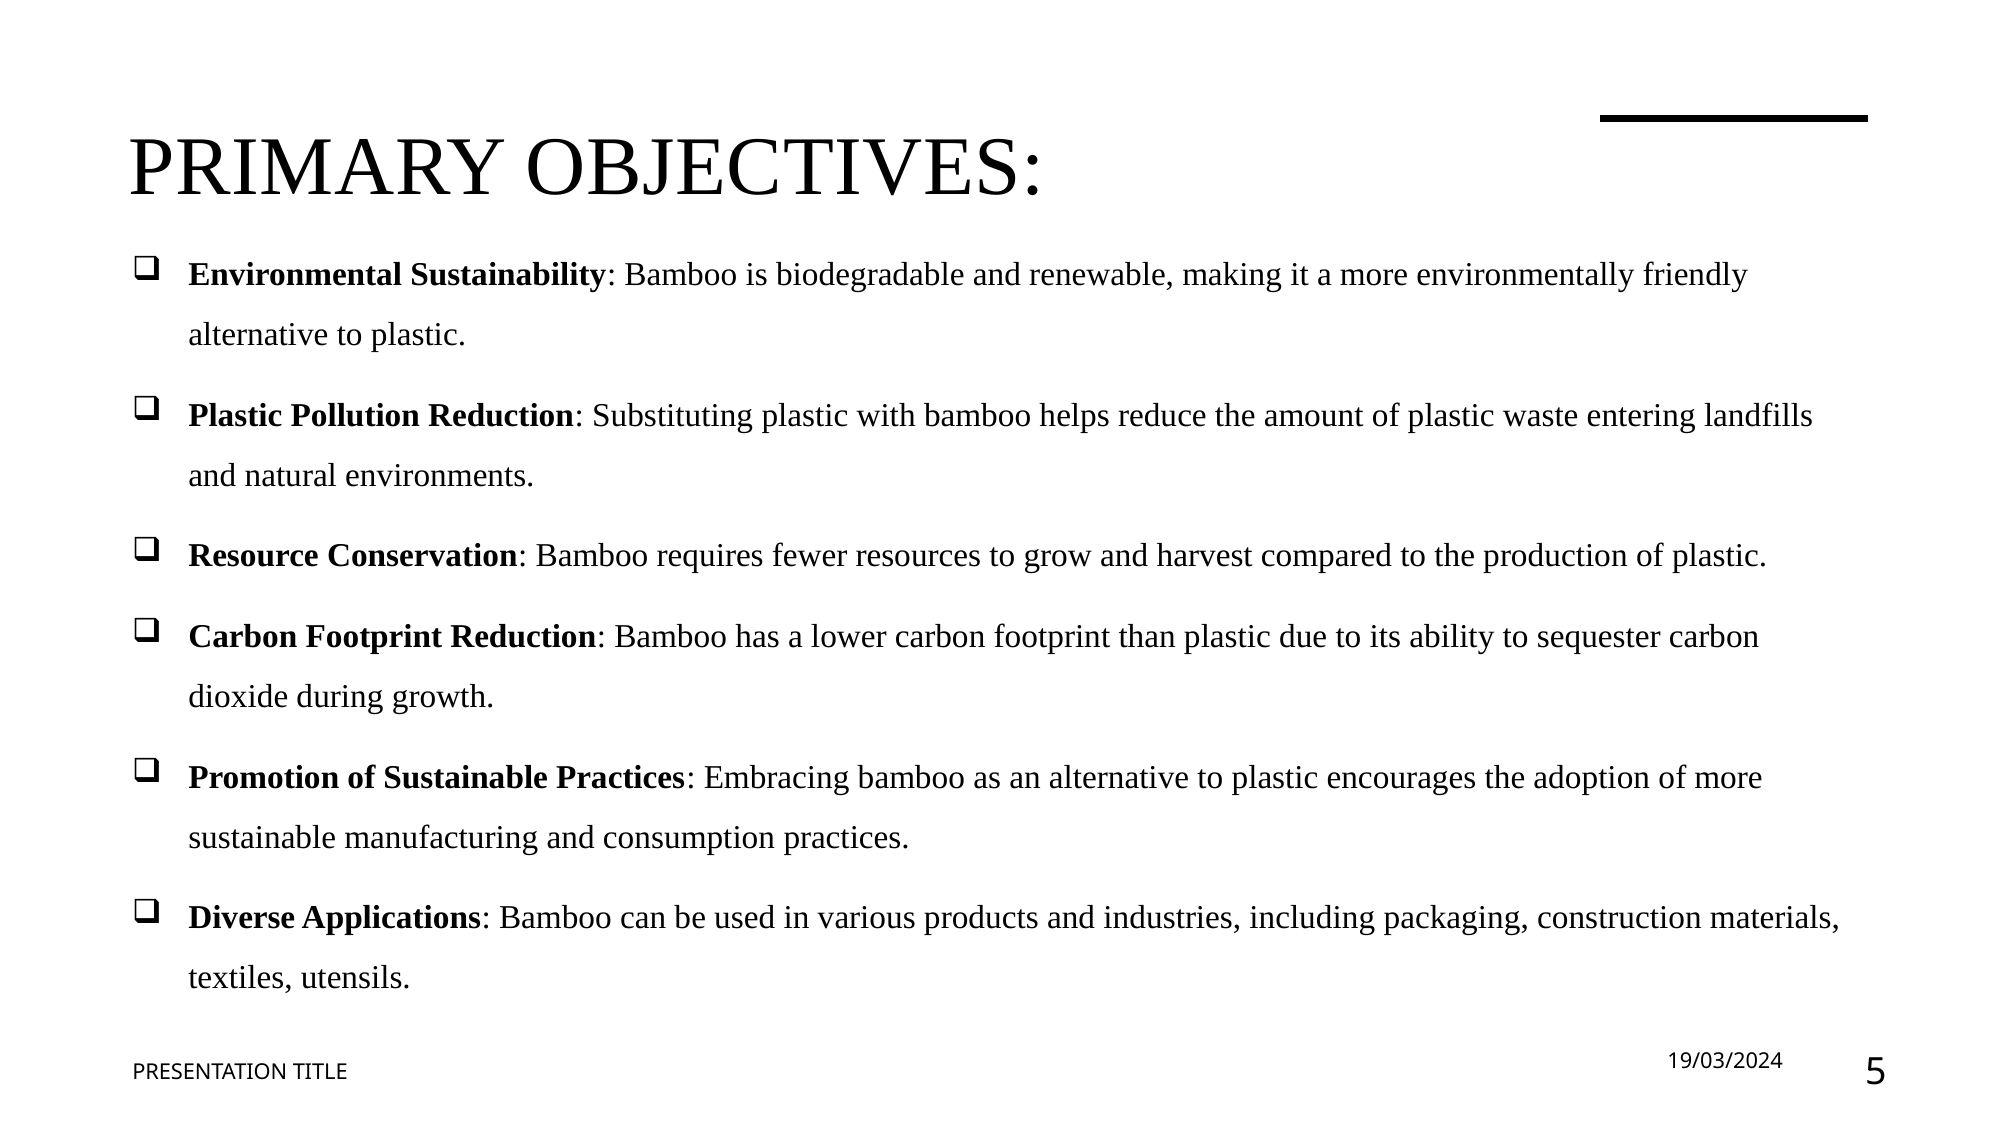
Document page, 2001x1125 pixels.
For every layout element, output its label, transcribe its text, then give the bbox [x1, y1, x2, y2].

footer PRESENTATION TITLE [117, 1042, 862, 1103]
slide_number 5 [1791, 1042, 1902, 1103]
title PRIMARY OBJECTIVES: [114, 104, 1886, 245]
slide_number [1372, 1042, 1791, 1103]
list Environmental Sustainability: Bamboo is biodegradable and renewable, making it a more environmentally friendly alternative to plastic. Plastic Pollution Reduction: Substituting plastic with bamboo helps reduce the amount of plastic waste entering landfills and natural environments. Resource Conservation: Bamboo requires fewer resources to grow and harvest compared to the production of plastic. Carbon Footprint Reduction: Bamboo has a lower carbon footprint than plastic due to its ability to sequester carbon dioxide during growth. Promotion of Sustainable Practices: Embracing bamboo as an alternative to plastic encourages the adoption of more sustainable manufacturing and consumption practices. Diverse Applications: Bamboo can be used in various products and industries, including packaging, construction materials, textiles, utensils. [117, 224, 1883, 1068]
